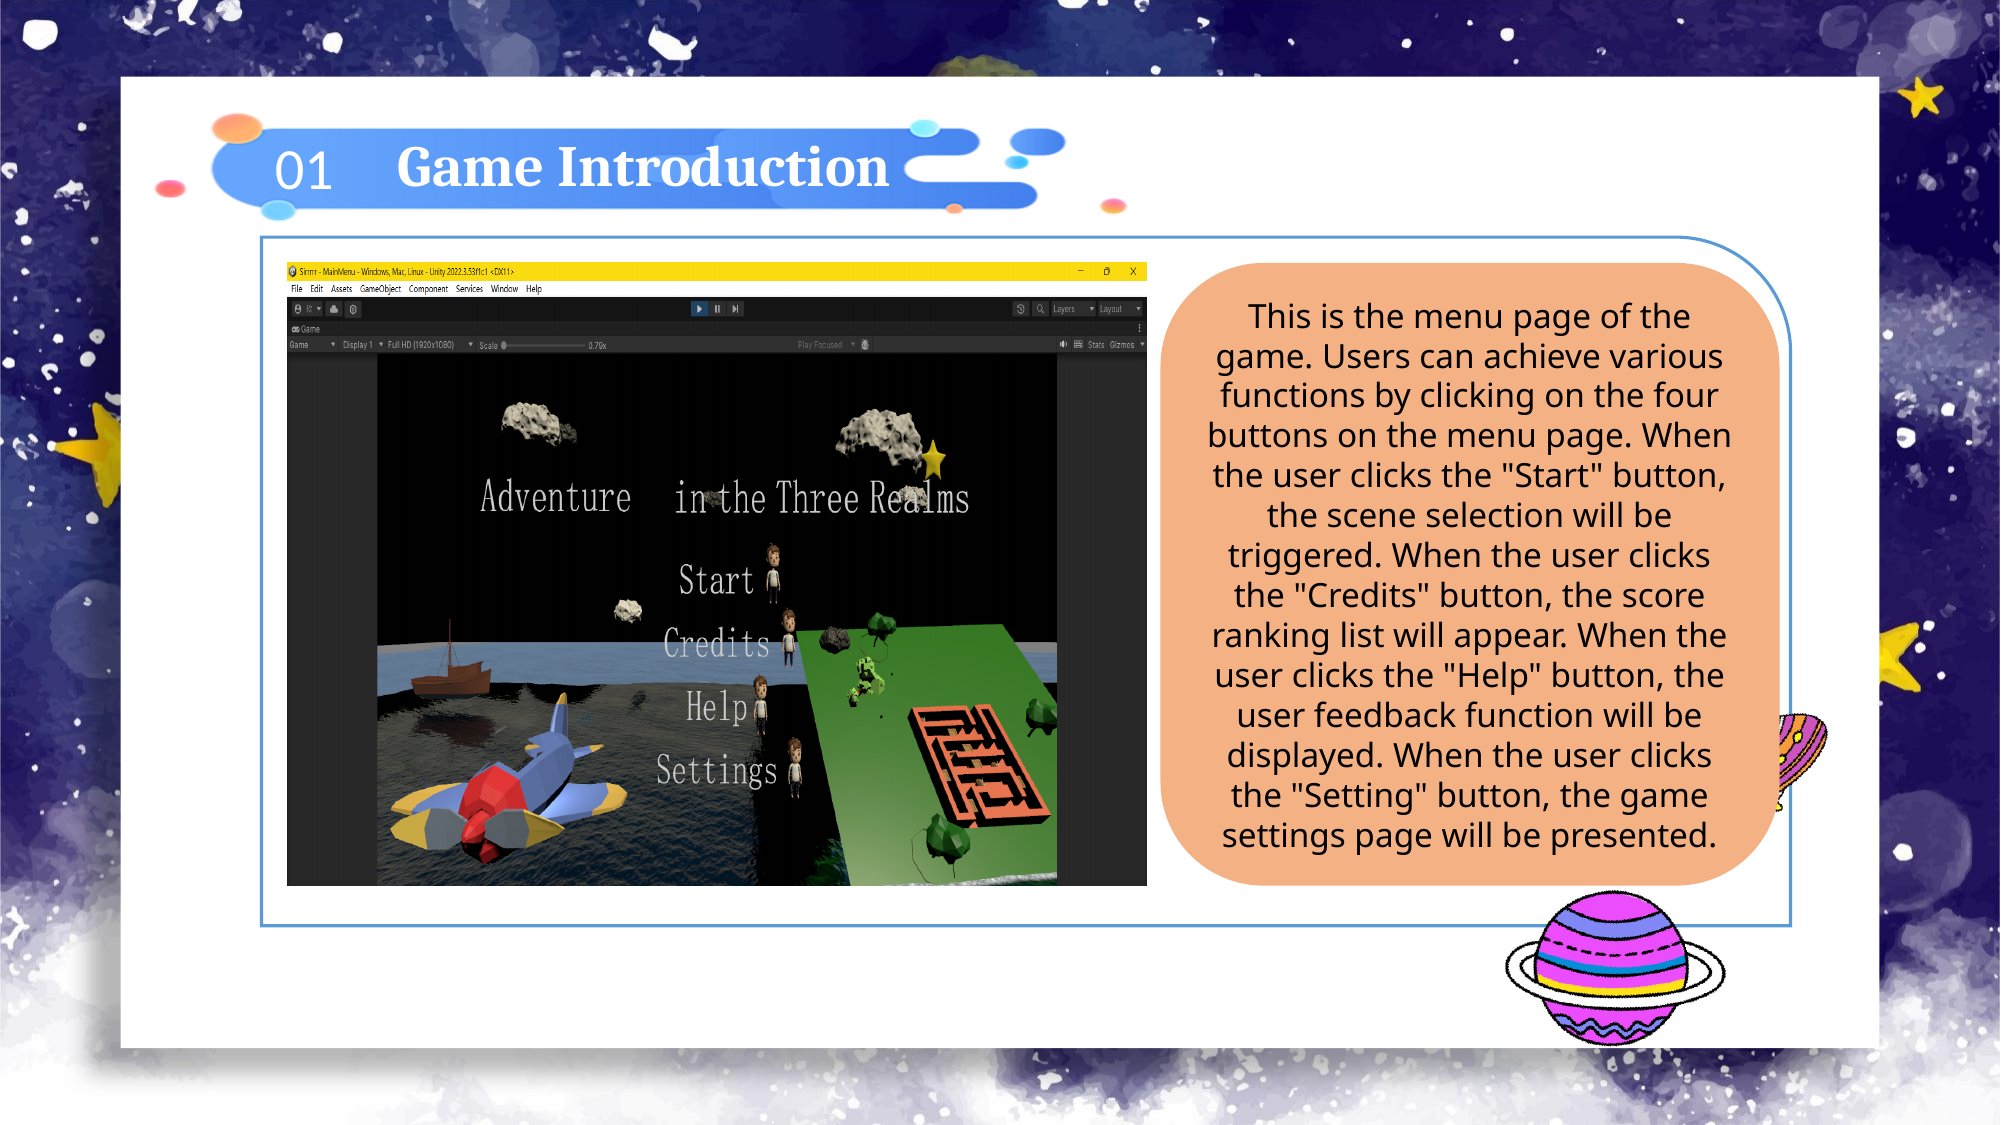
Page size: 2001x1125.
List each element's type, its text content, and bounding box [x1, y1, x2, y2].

text_box [1200, 235, 1793, 596]
text_box [259, 498, 1448, 928]
picture [0, 0, 2000, 1125]
text_box This is the menu page of the game. Users can achieve various functions by clicking on the four buttons on the menu page. When the user clicks the "Start" button, the scene selection will be triggered. When the user clicks the "Credits" button, the score ranking list will appear. When the user clicks the "Help" button, the user feedback function will be displayed. When the user clicks the "Setting" button, the game settings page will be presented. [1160, 262, 1780, 886]
